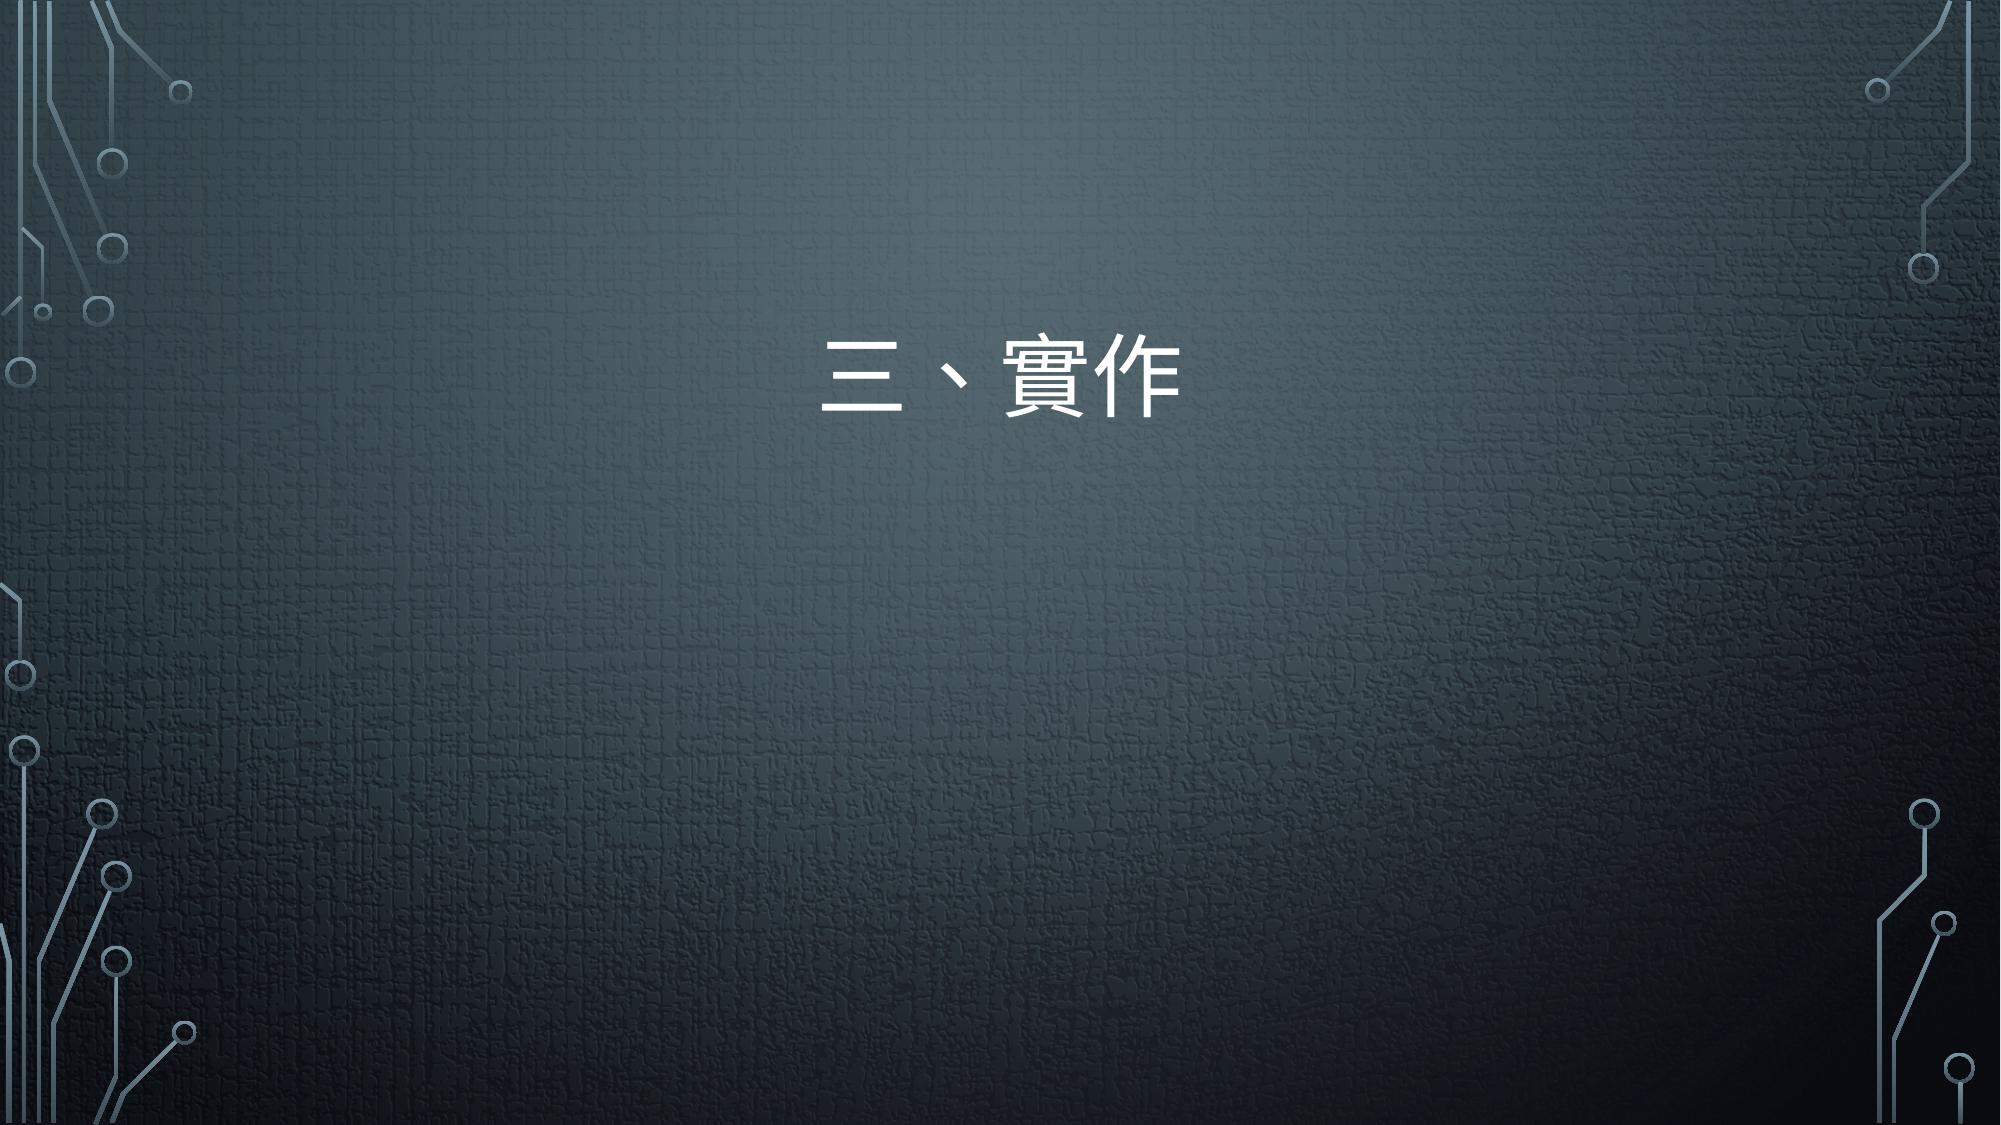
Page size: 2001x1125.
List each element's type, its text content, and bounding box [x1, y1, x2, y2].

title 三、實作 [187, 99, 1813, 663]
